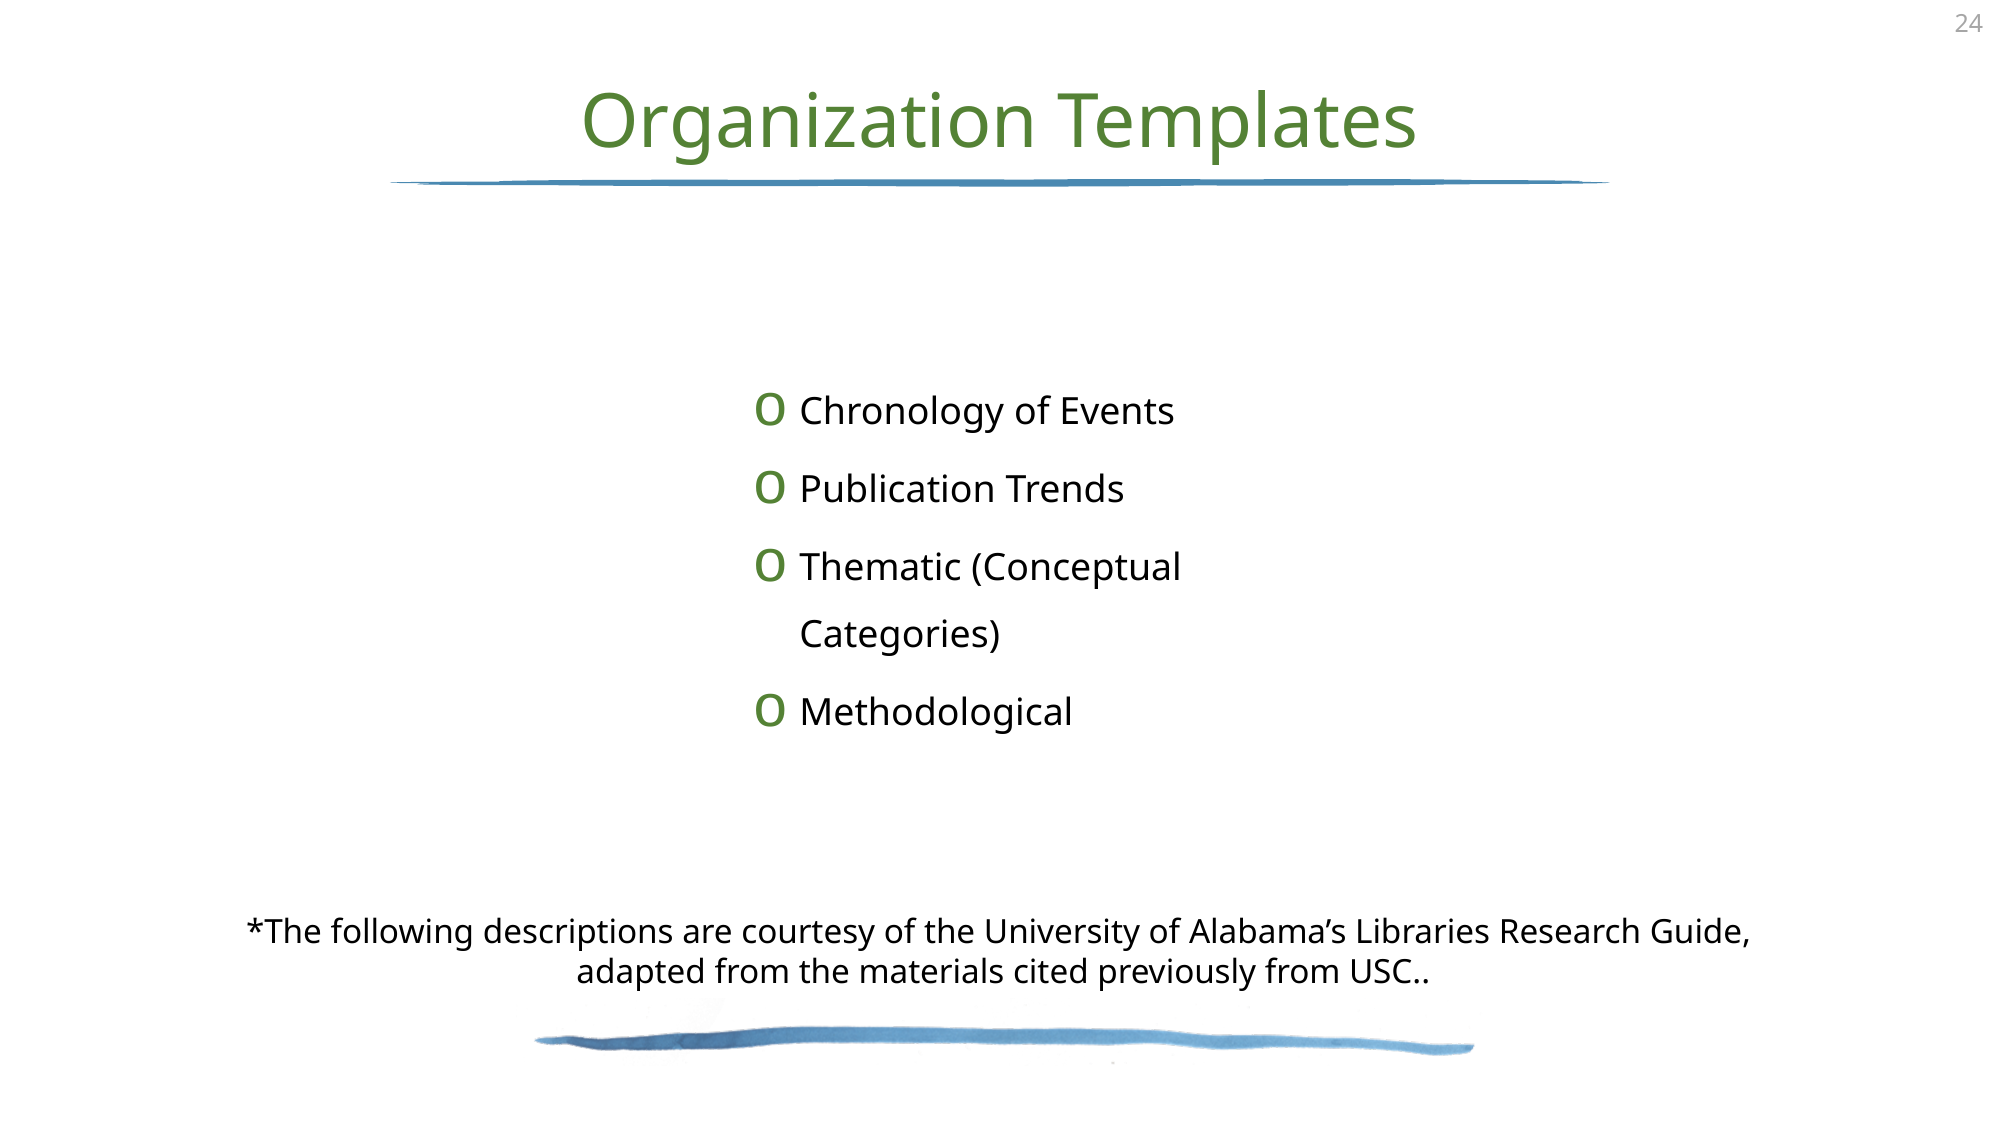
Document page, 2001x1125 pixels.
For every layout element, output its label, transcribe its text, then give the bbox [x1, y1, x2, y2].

picture [516, 998, 1484, 1066]
list Chronology of Events Publication Trends Thematic (Conceptual Categories) Methodological [660, 301, 1340, 836]
text_box *The following descriptions are courtesy of the University of Alabama’s Libraries Research Guide, adapted from the materials cited previously from USC.. [58, 902, 1941, 998]
title Organization Templates [137, 59, 1863, 187]
